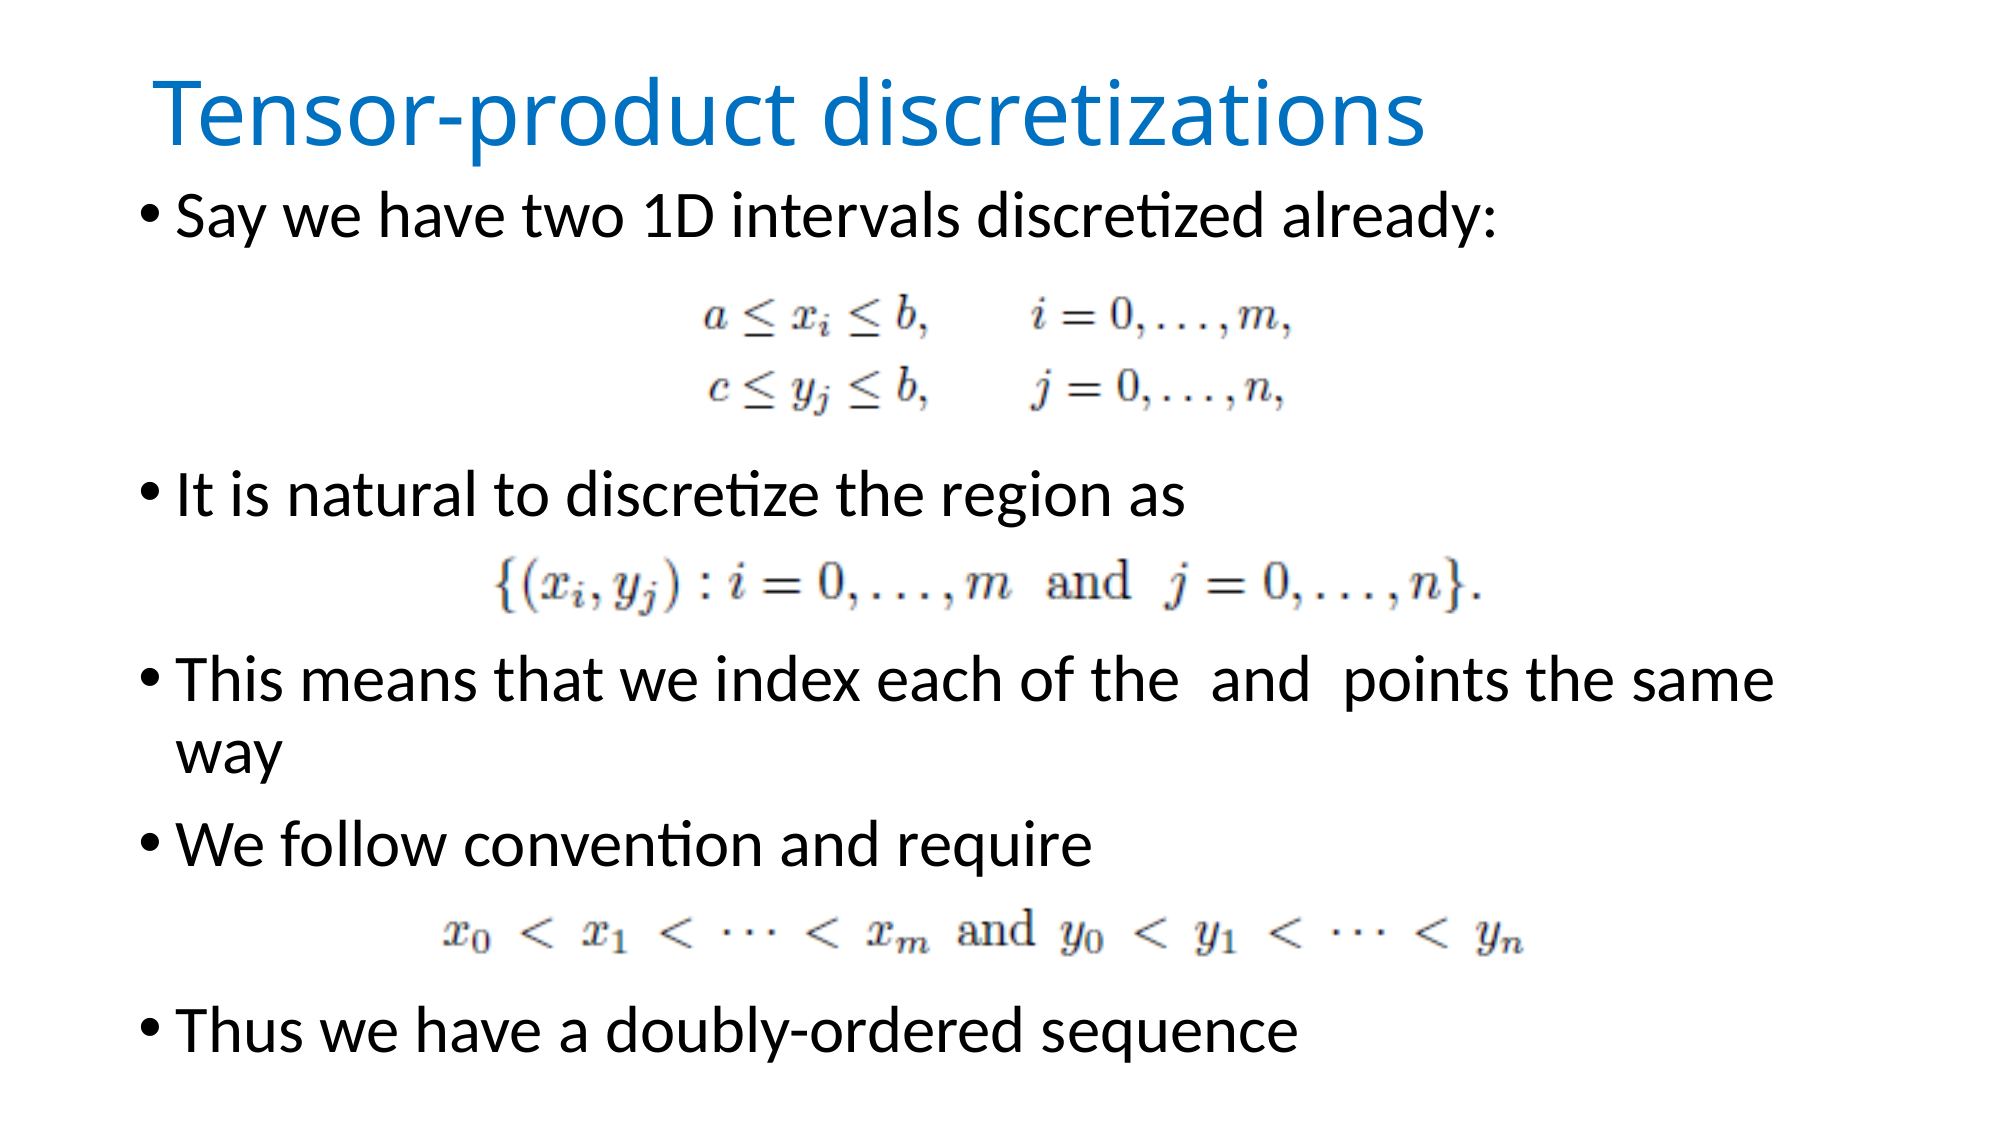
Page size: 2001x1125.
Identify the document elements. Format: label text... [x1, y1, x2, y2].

picture [472, 537, 1498, 634]
title Tensor-product discretizations [137, 59, 1863, 173]
picture [429, 904, 1540, 970]
picture [679, 285, 1319, 424]
